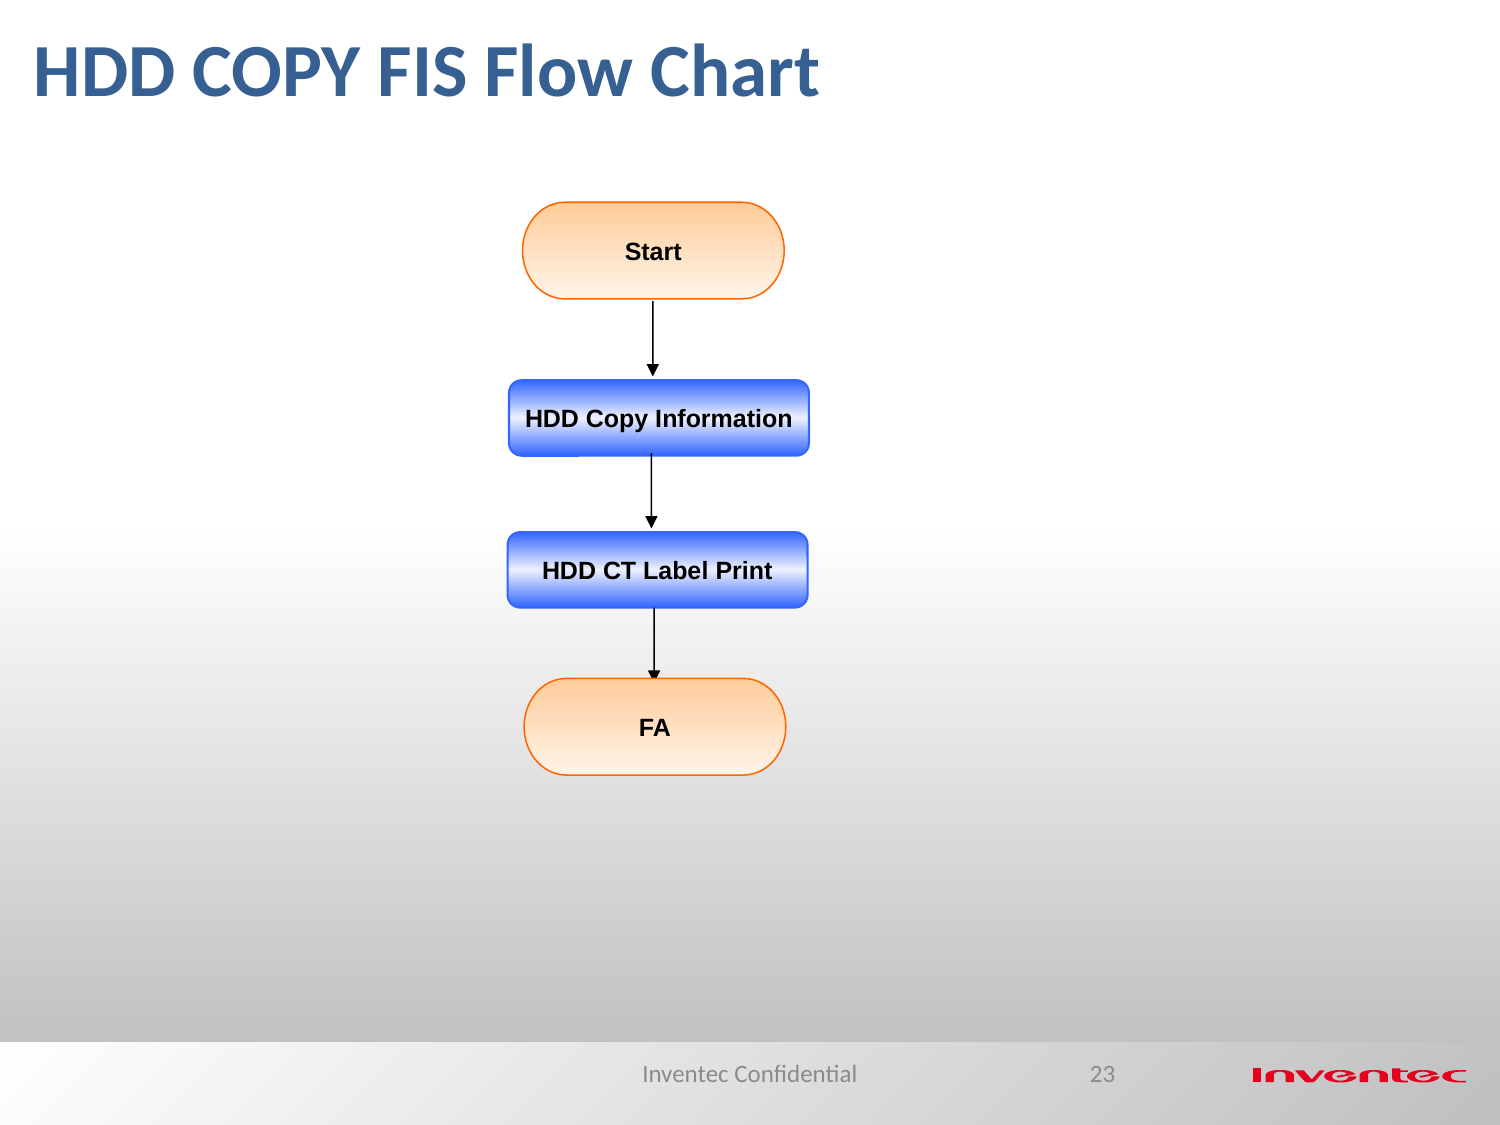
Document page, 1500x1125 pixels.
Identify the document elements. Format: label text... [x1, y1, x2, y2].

footer Inventec Confidential [512, 1042, 988, 1103]
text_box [507, 201, 810, 776]
slide_number 23 [1074, 1042, 1425, 1103]
title HDD COPY FIS Flow Chart [18, 7, 1306, 126]
